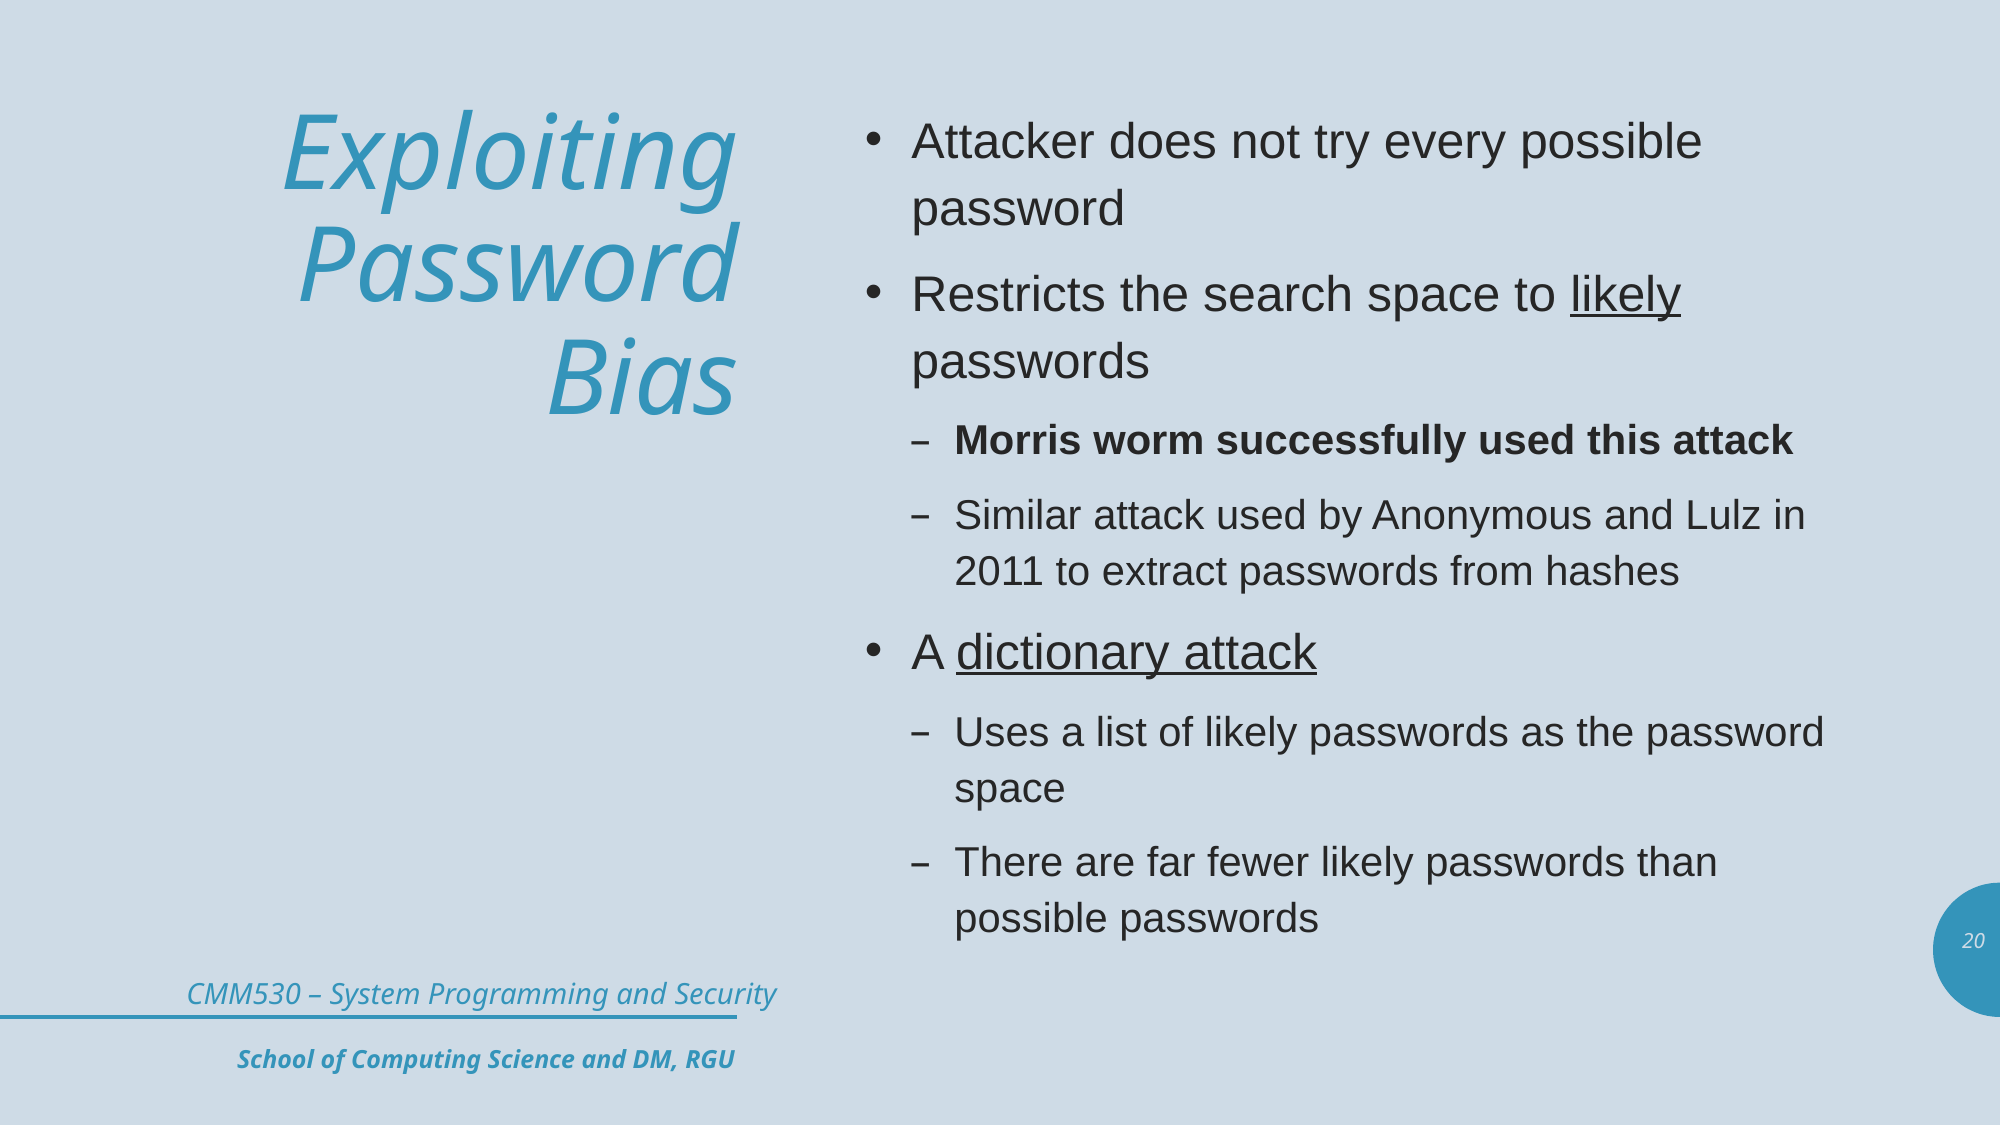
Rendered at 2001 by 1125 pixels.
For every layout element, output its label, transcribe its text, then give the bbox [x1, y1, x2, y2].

slide_number 20 [1933, 904, 2000, 980]
title Exploiting Password Bias [125, 91, 754, 905]
list Attacker does not try every possible password Restricts the search space to likely passwords Morris worm successfully used this attack Similar attack used by Anonymous and Lulz in 2011 to extract passwords from hashes A dictionary attack Uses a list of likely passwords as the password space There are far fewer likely passwords than possible passwords [849, 93, 1875, 1022]
